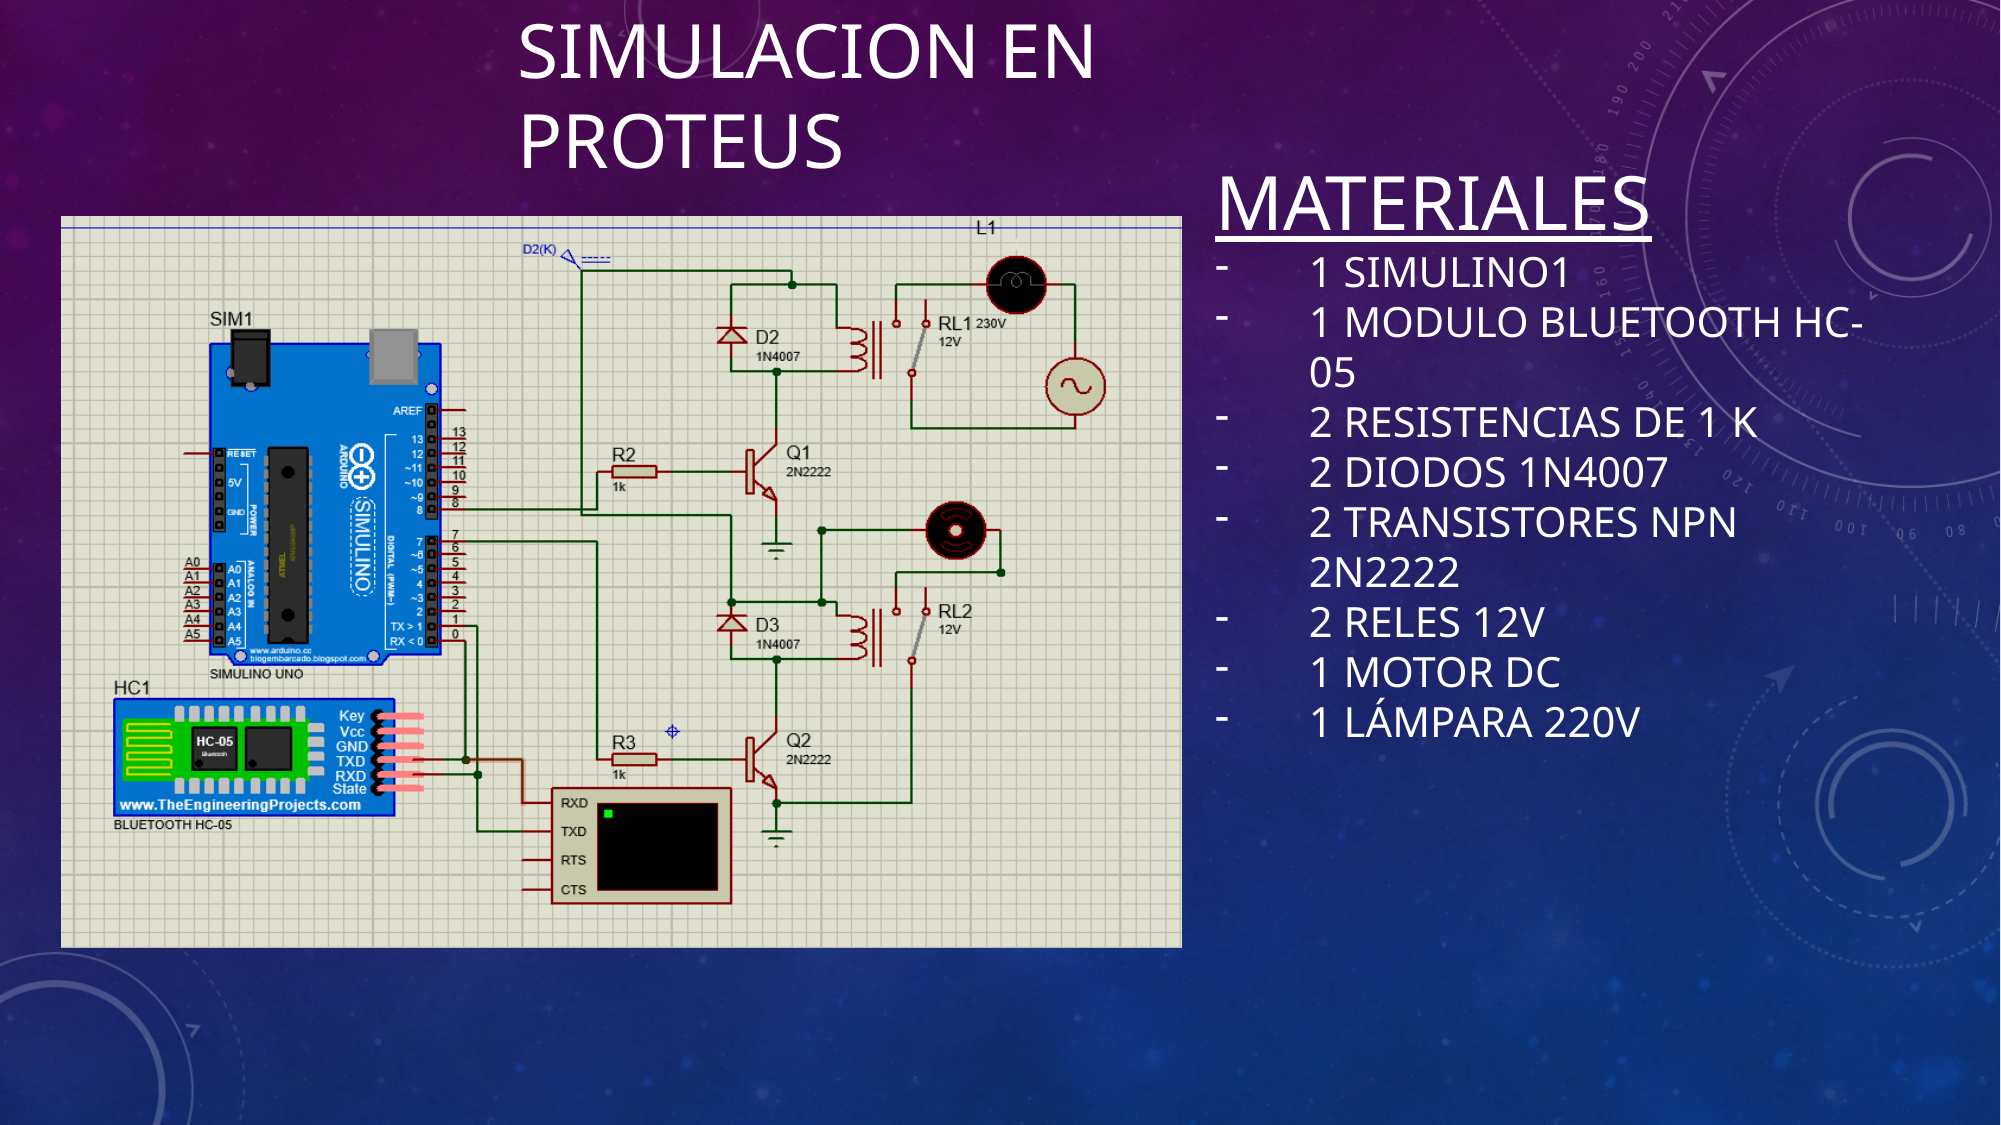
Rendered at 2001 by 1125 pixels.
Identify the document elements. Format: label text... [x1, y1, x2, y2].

title Simulacion en Proteus [502, 14, 1339, 172]
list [61, 215, 1182, 948]
text_box Materiales 1 simulino1 1 modulo bluetooth hc-05 2 Resistencias de 1 k 2 diodos 1n4007 2 transistores npn 2n2222 2 reles 12v 1 motor dc 1 lámpara 220v [1200, 135, 1898, 917]
picture [0, 0, 2001, 1125]
